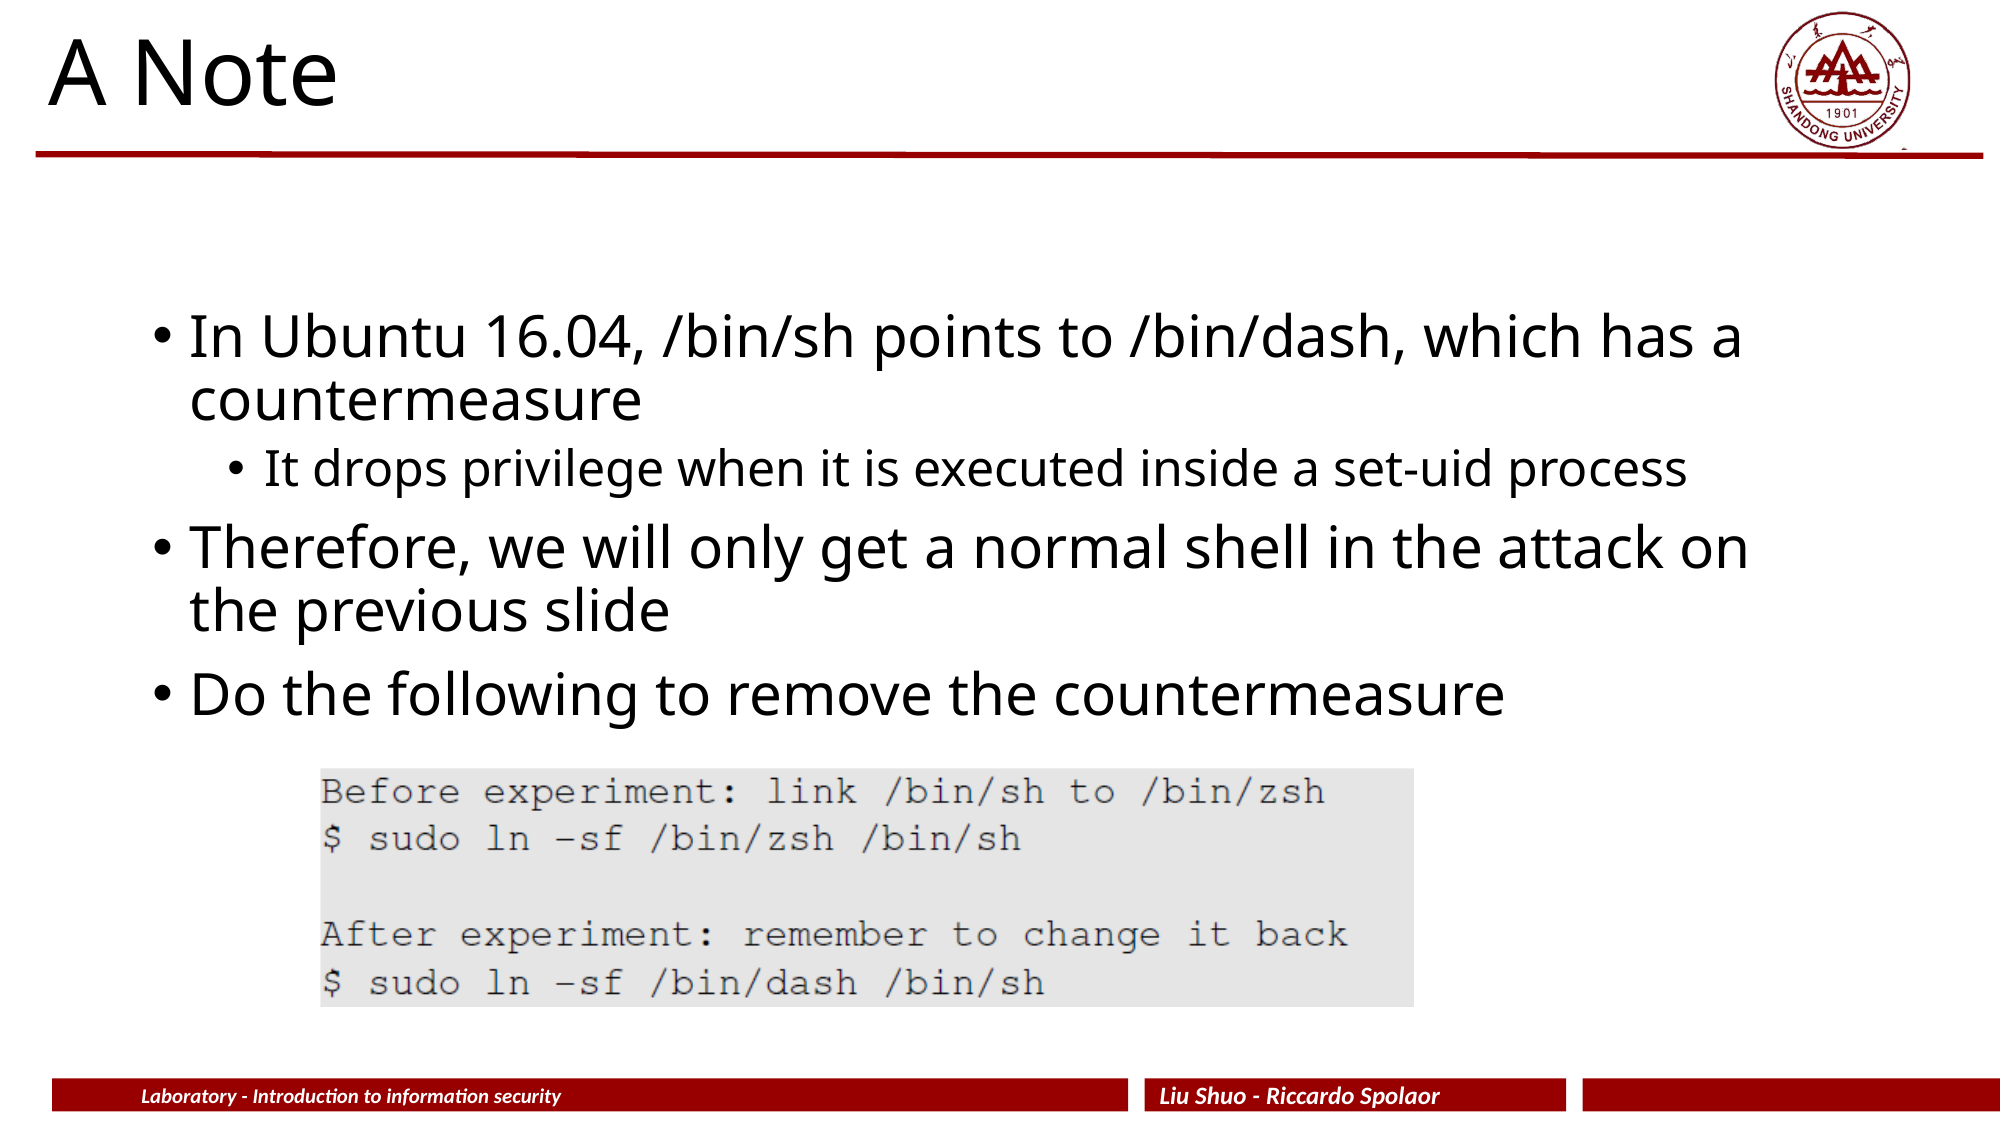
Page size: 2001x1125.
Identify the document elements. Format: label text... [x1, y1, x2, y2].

picture [1774, 10, 1911, 150]
title A Note [33, 1, 1759, 150]
picture [316, 767, 1414, 1007]
list In Ubuntu 16.04, /bin/sh points to /bin/dash, which has a countermeasure It drops privilege when it is executed inside a set-uid process Therefore, we will only get a normal shell in the attack on the previous slide Do the following to remove the countermeasure [137, 299, 1863, 745]
